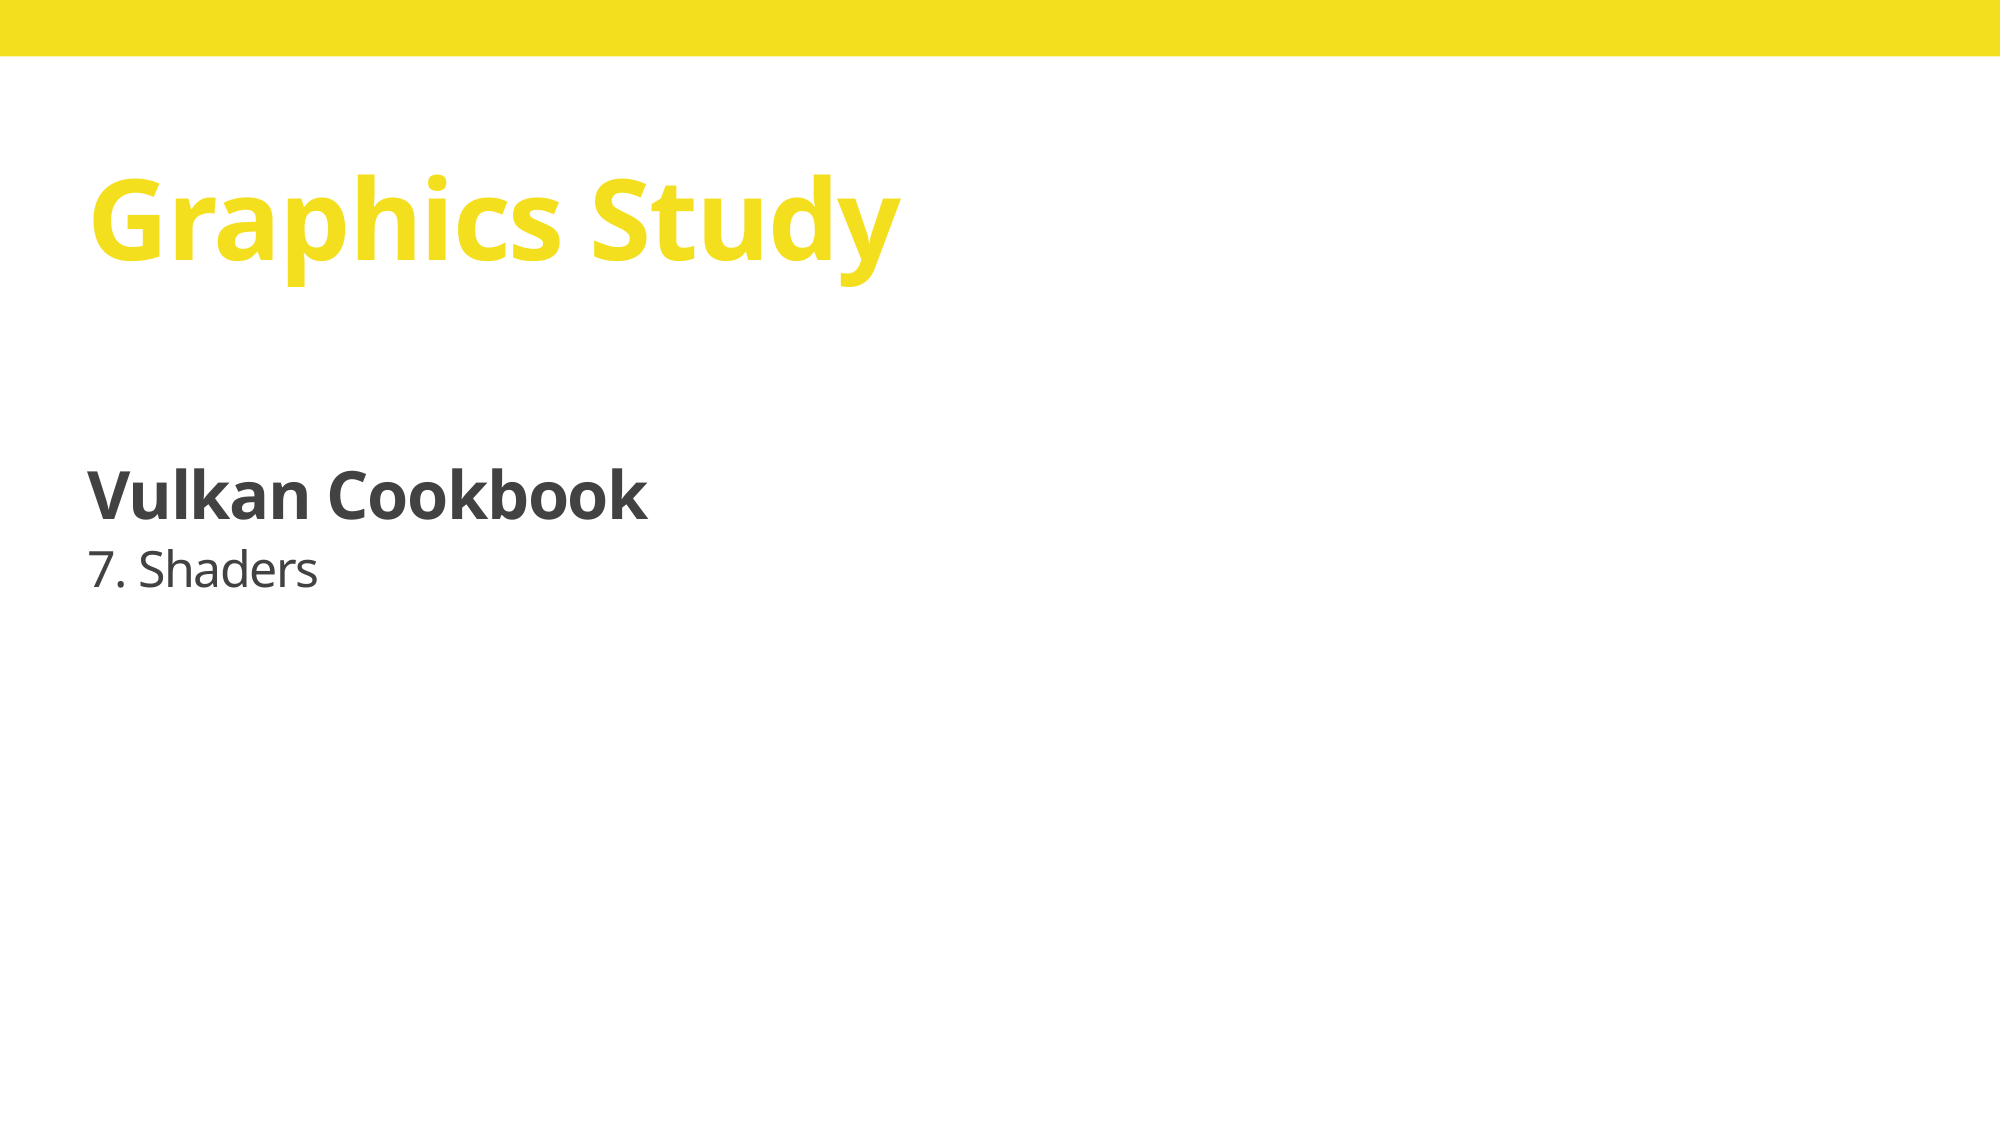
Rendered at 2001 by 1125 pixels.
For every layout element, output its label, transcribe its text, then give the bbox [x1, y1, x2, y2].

title Graphics Study [87, 163, 1503, 377]
subtitle Vulkan Cookbook 7. Shaders [87, 462, 1588, 1020]
